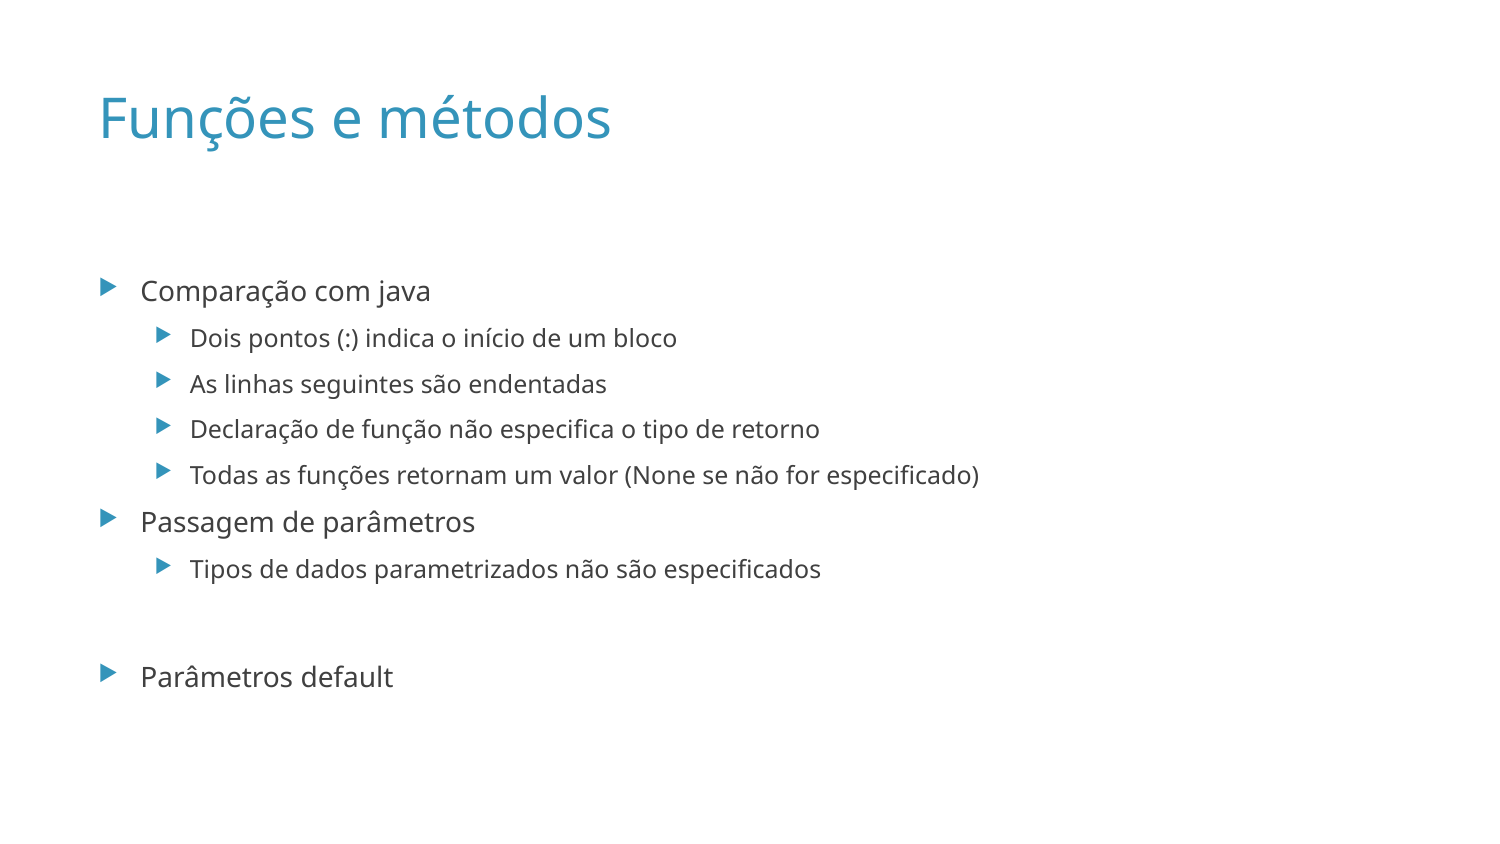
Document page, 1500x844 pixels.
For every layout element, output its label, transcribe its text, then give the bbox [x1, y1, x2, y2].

list Comparação com java Dois pontos (:) indica o início de um bloco As linhas seguintes são endentadas Declaração de função não especifica o tipo de retorno Todas as funções retornam um valor (None se não for especificado) Passagem de parâmetros Tipos de dados parametrizados não são especificados Parâmetros default [83, 265, 1141, 744]
title Funções e métodos [83, 75, 1141, 238]
